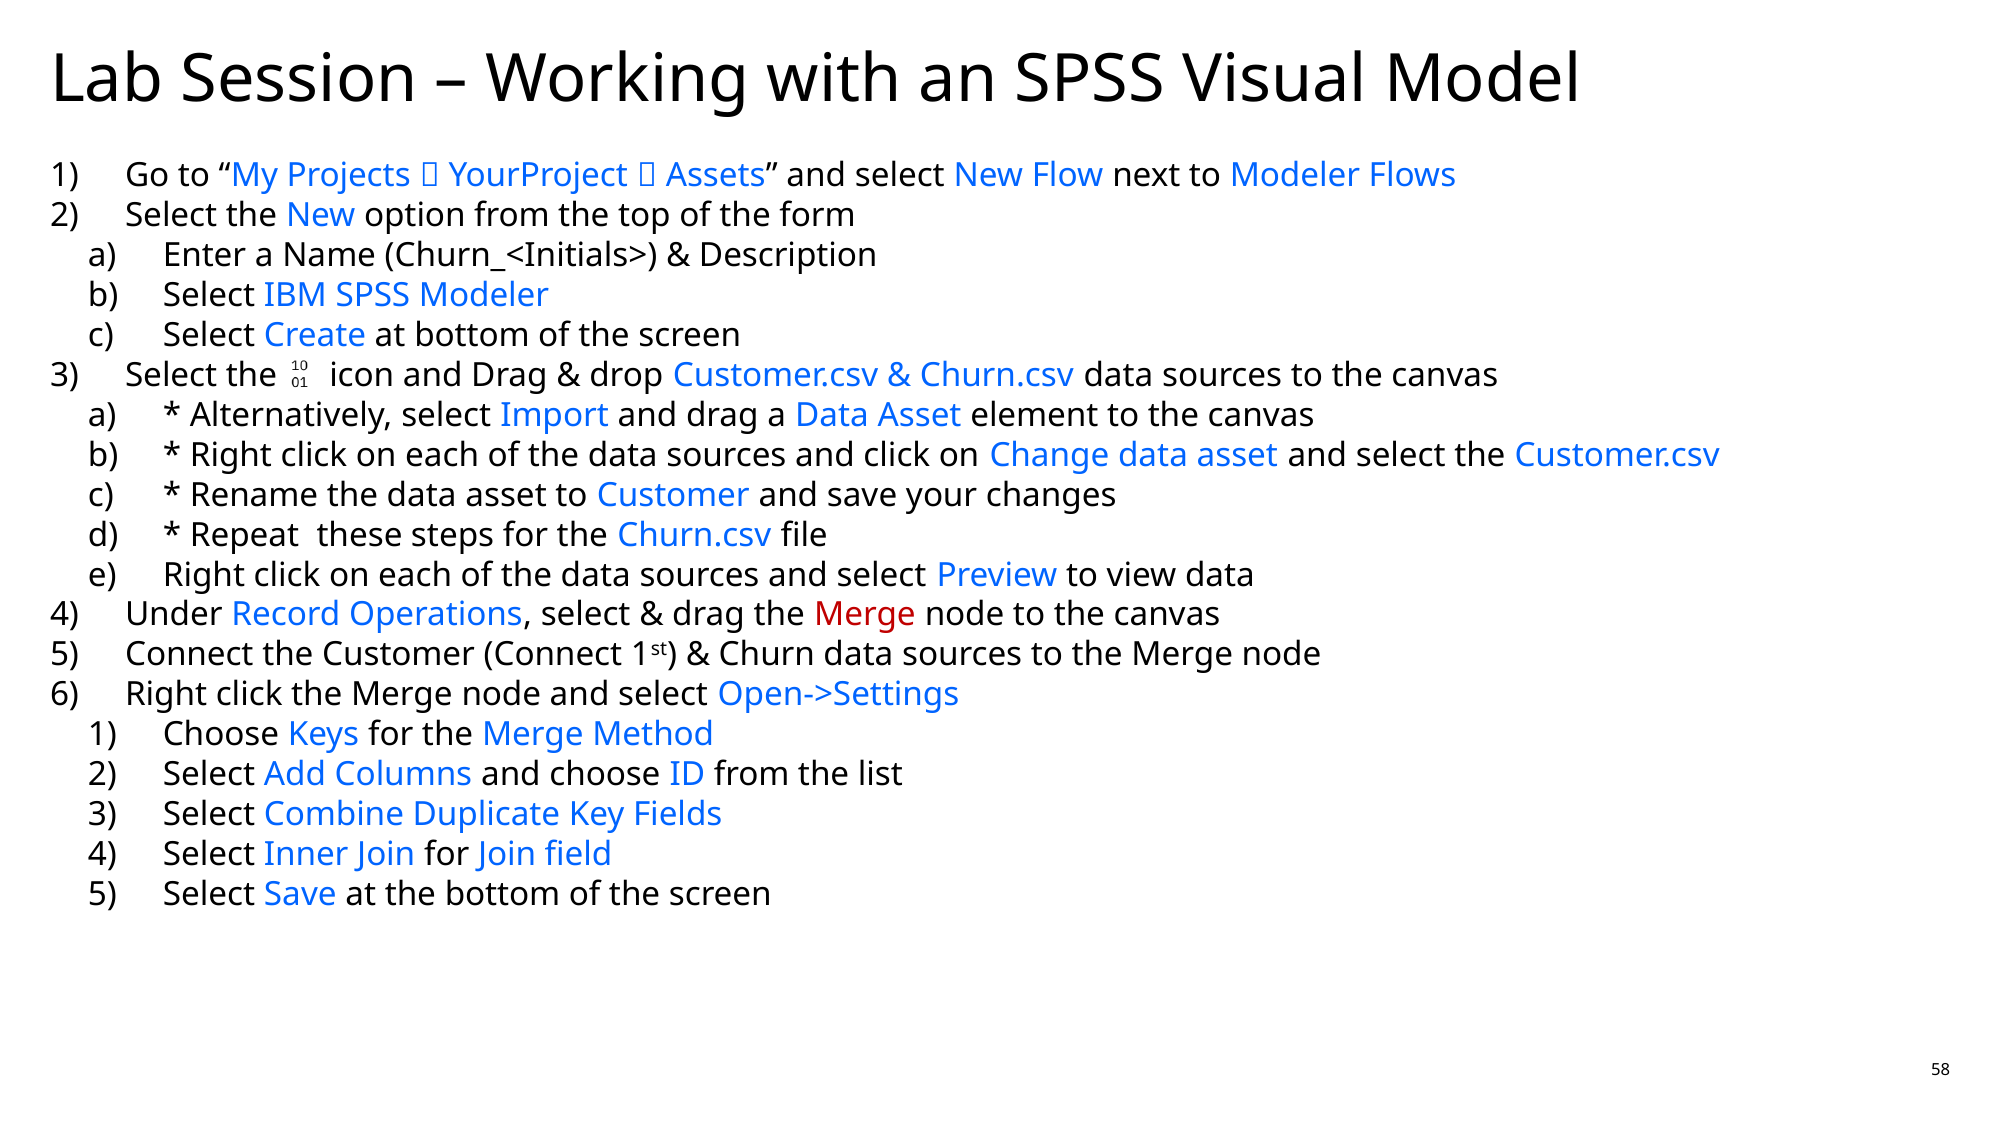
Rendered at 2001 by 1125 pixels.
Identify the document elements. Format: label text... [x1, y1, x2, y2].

picture [282, 352, 316, 399]
slide_number 58 [1500, 1055, 1950, 1086]
list Go to “My Projects  YourProject  Assets” and select New Flow next to Modeler Flows Select the New option from the top of the form Enter a Name (Churn_<Initials>) & Description Select IBM SPSS Modeler Select Create at bottom of the screen Select the icon and Drag & drop Customer.csv & Churn.csv data sources to the canvas * Alternatively, select Import and drag a Data Asset element to the canvas * Right click on each of the data sources and click on Change data asset and select the Customer.csv * Rename the data asset to Customer and save your changes * Repeat these steps for the Churn.csv file Right click on each of the data sources and select Preview to view data Under Record Operations, select & drag the Merge node to the canvas Connect the Customer (Connect 1st) & Churn data sources to the Merge node Right click the Merge node and select Open->Settings Choose Keys for the Merge Method Select Add Columns and choose ID from the list Select Combine Duplicate Key Fields Select Inner Join for Join field Select Save at the bottom of the screen [50, 153, 1895, 1028]
title Lab Session – Working with an SPSS Visual Model [50, 43, 1950, 154]
